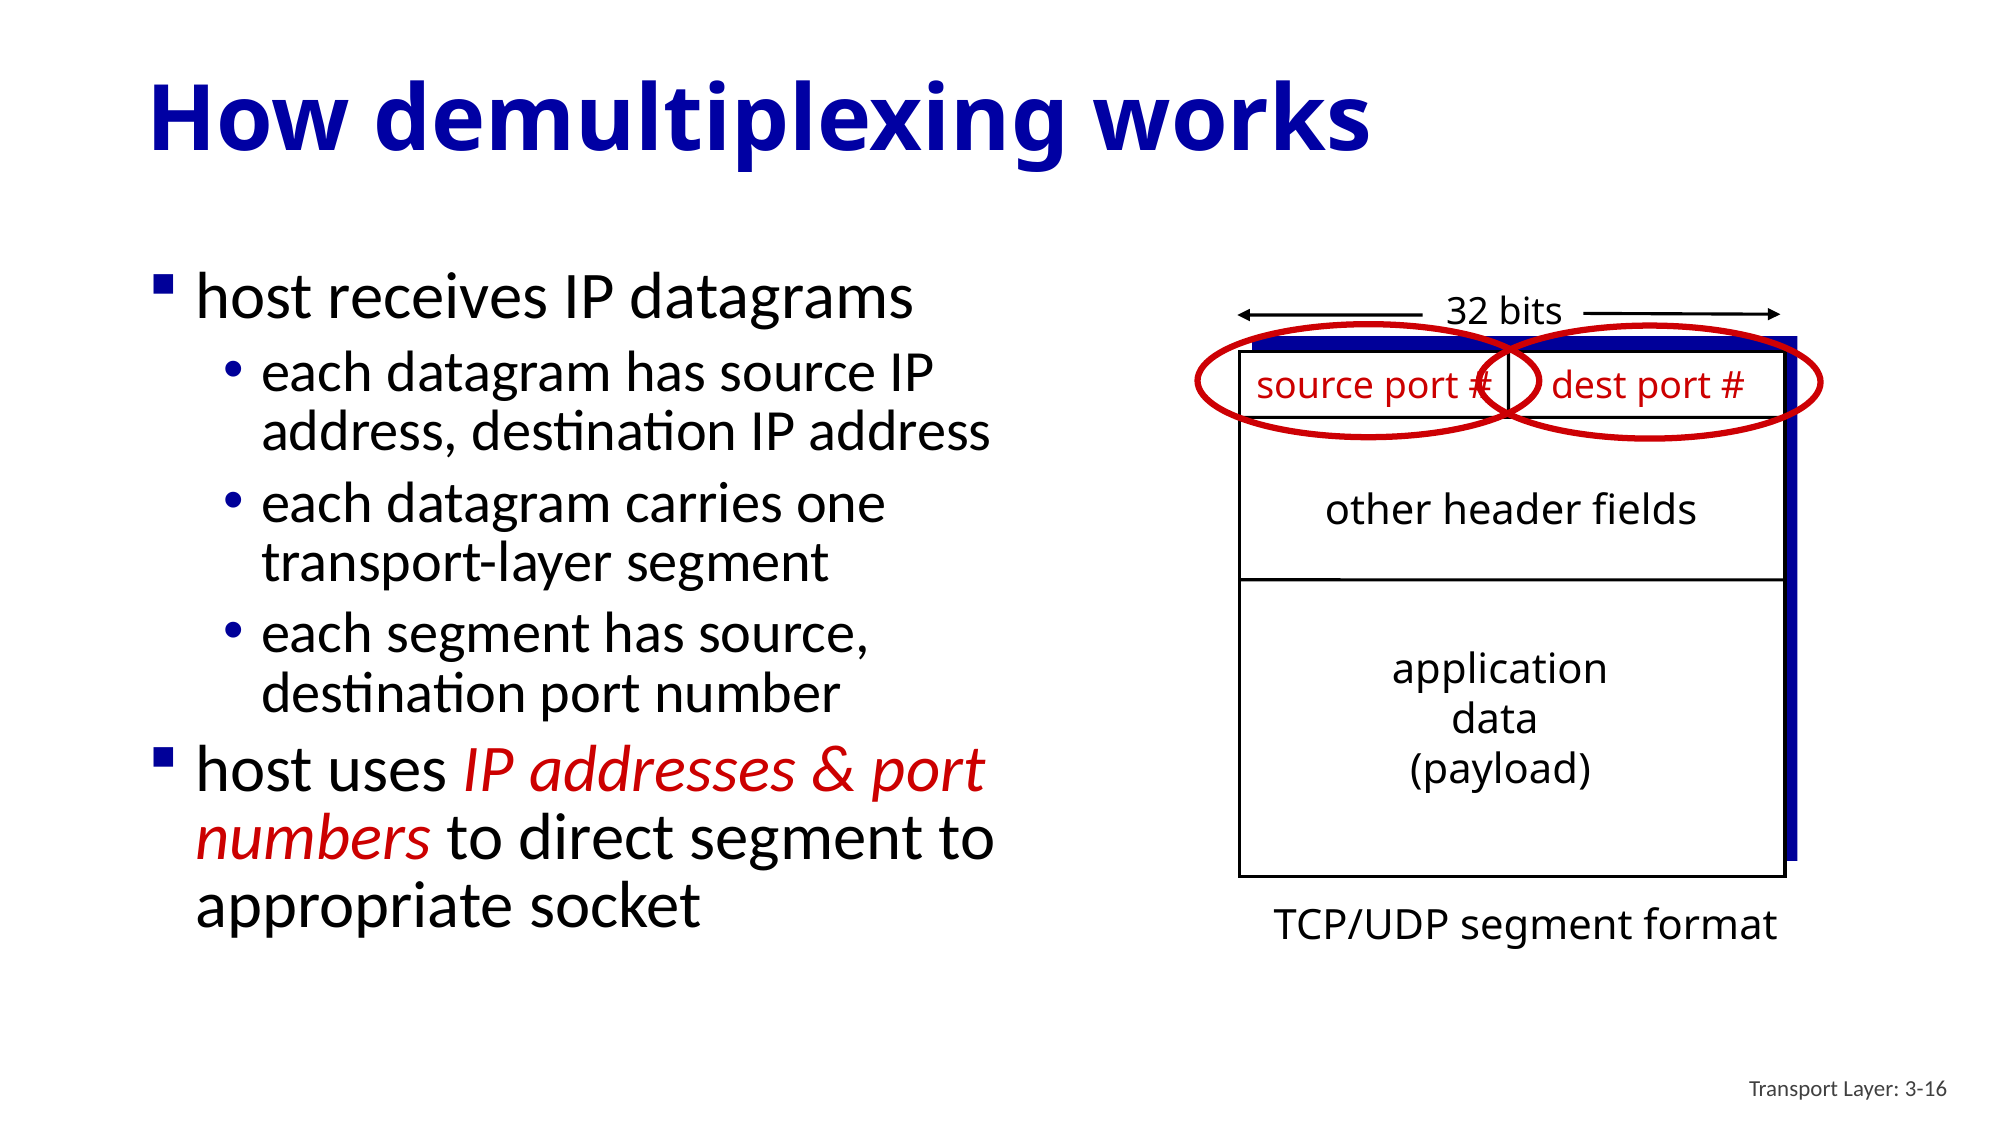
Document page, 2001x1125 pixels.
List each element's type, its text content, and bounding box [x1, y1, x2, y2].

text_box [1237, 279, 1798, 956]
slide_number Transport Layer: 3-16 [1512, 1056, 1963, 1117]
text_box [1196, 343, 1237, 418]
text_box host receives IP datagrams each datagram has source IP address, destination IP address each datagram carries one transport-layer segment each segment has source, destination port number host uses IP addresses & port numbers to direct segment to appropriate socket [133, 256, 1069, 715]
text_box [1798, 353, 1822, 411]
title How demultiplexing works [131, 47, 1952, 195]
